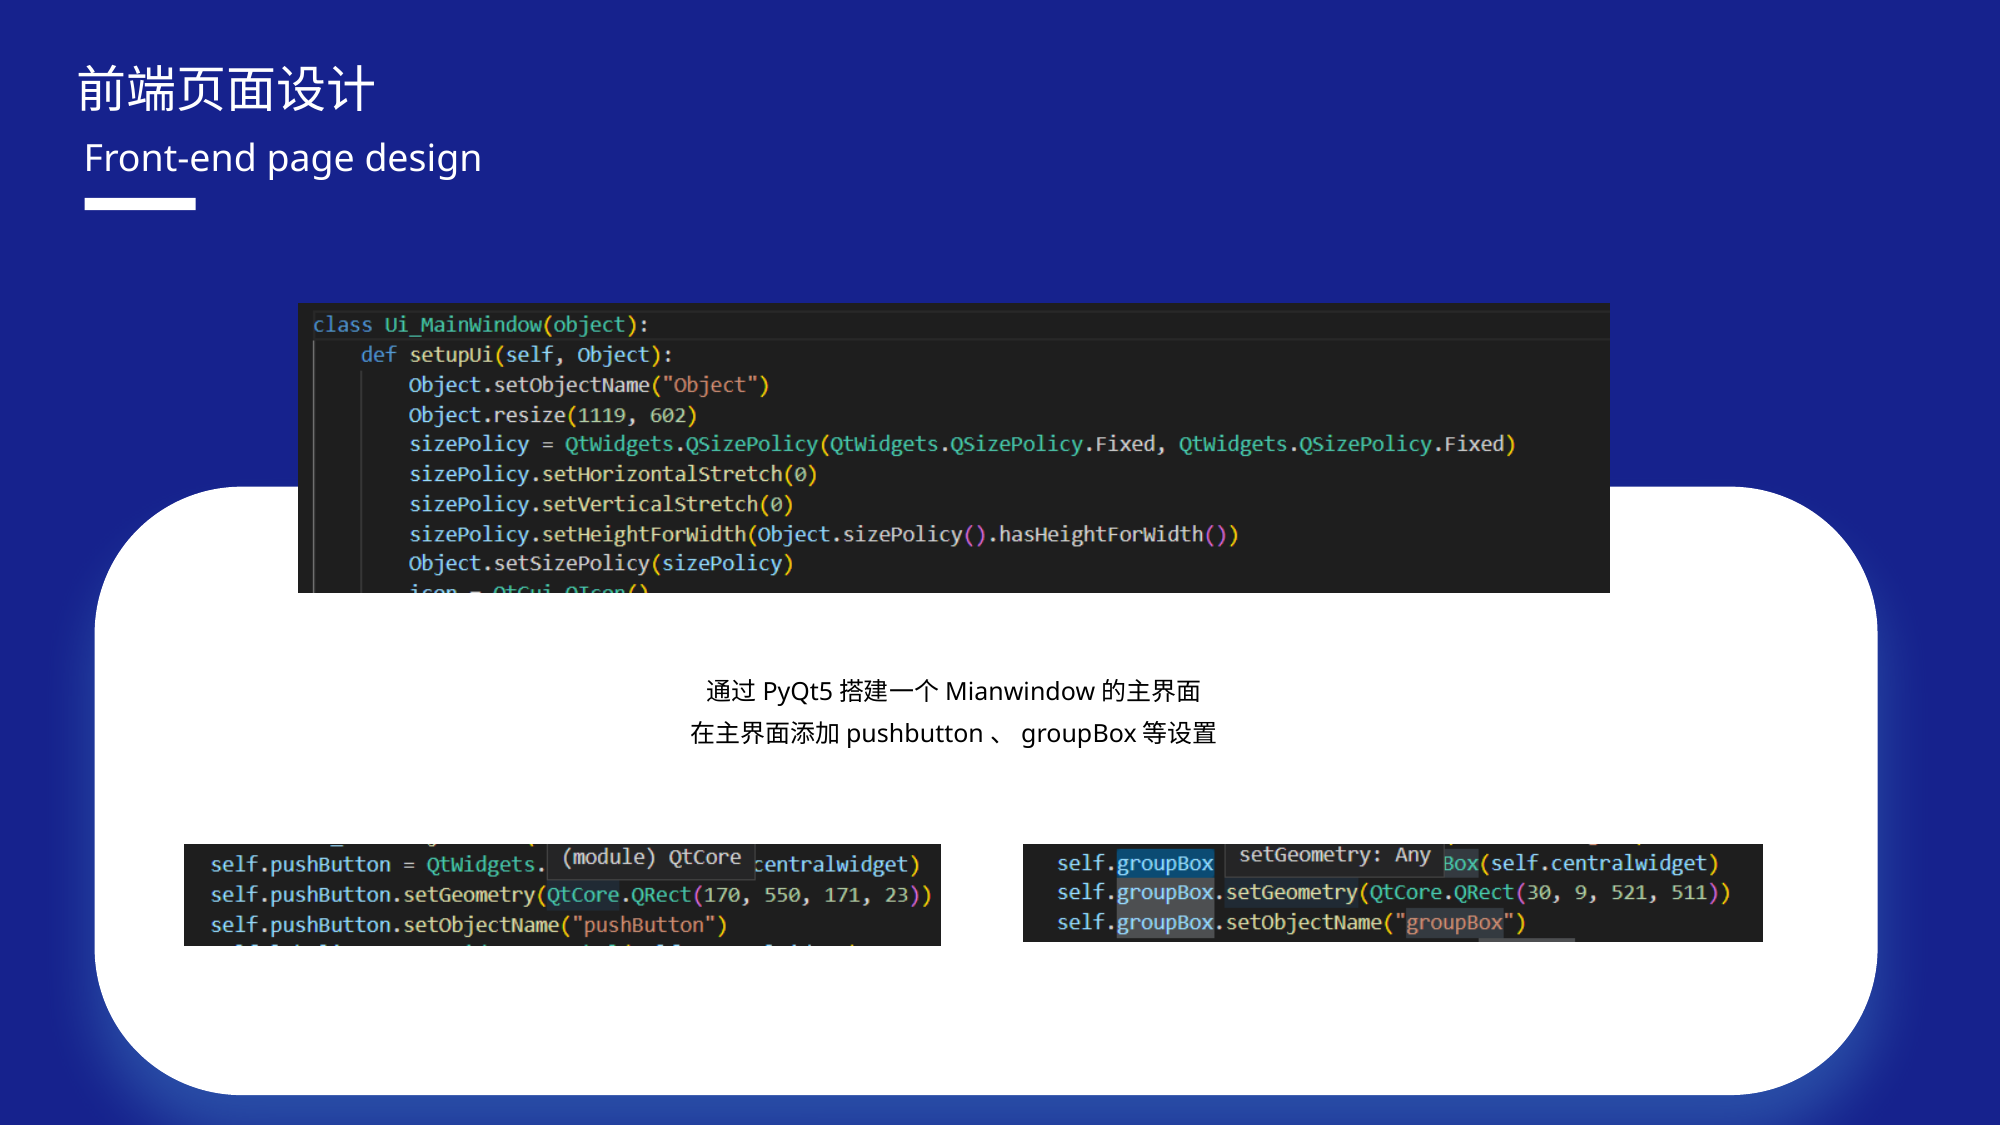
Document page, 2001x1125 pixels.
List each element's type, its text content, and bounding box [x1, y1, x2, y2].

text_box [84, 197, 196, 211]
picture [298, 303, 1610, 593]
text_box [94, 486, 1878, 1096]
text_box 前端页面设计 [56, 52, 647, 130]
picture [1023, 844, 1763, 943]
text_box Front-end page design [63, 130, 623, 190]
picture [184, 844, 941, 946]
text_box 通过PyQt5搭建一个Mianwindow的主界面 在主界面添加pushbutton、groupBox等设置 [298, 655, 1610, 1026]
